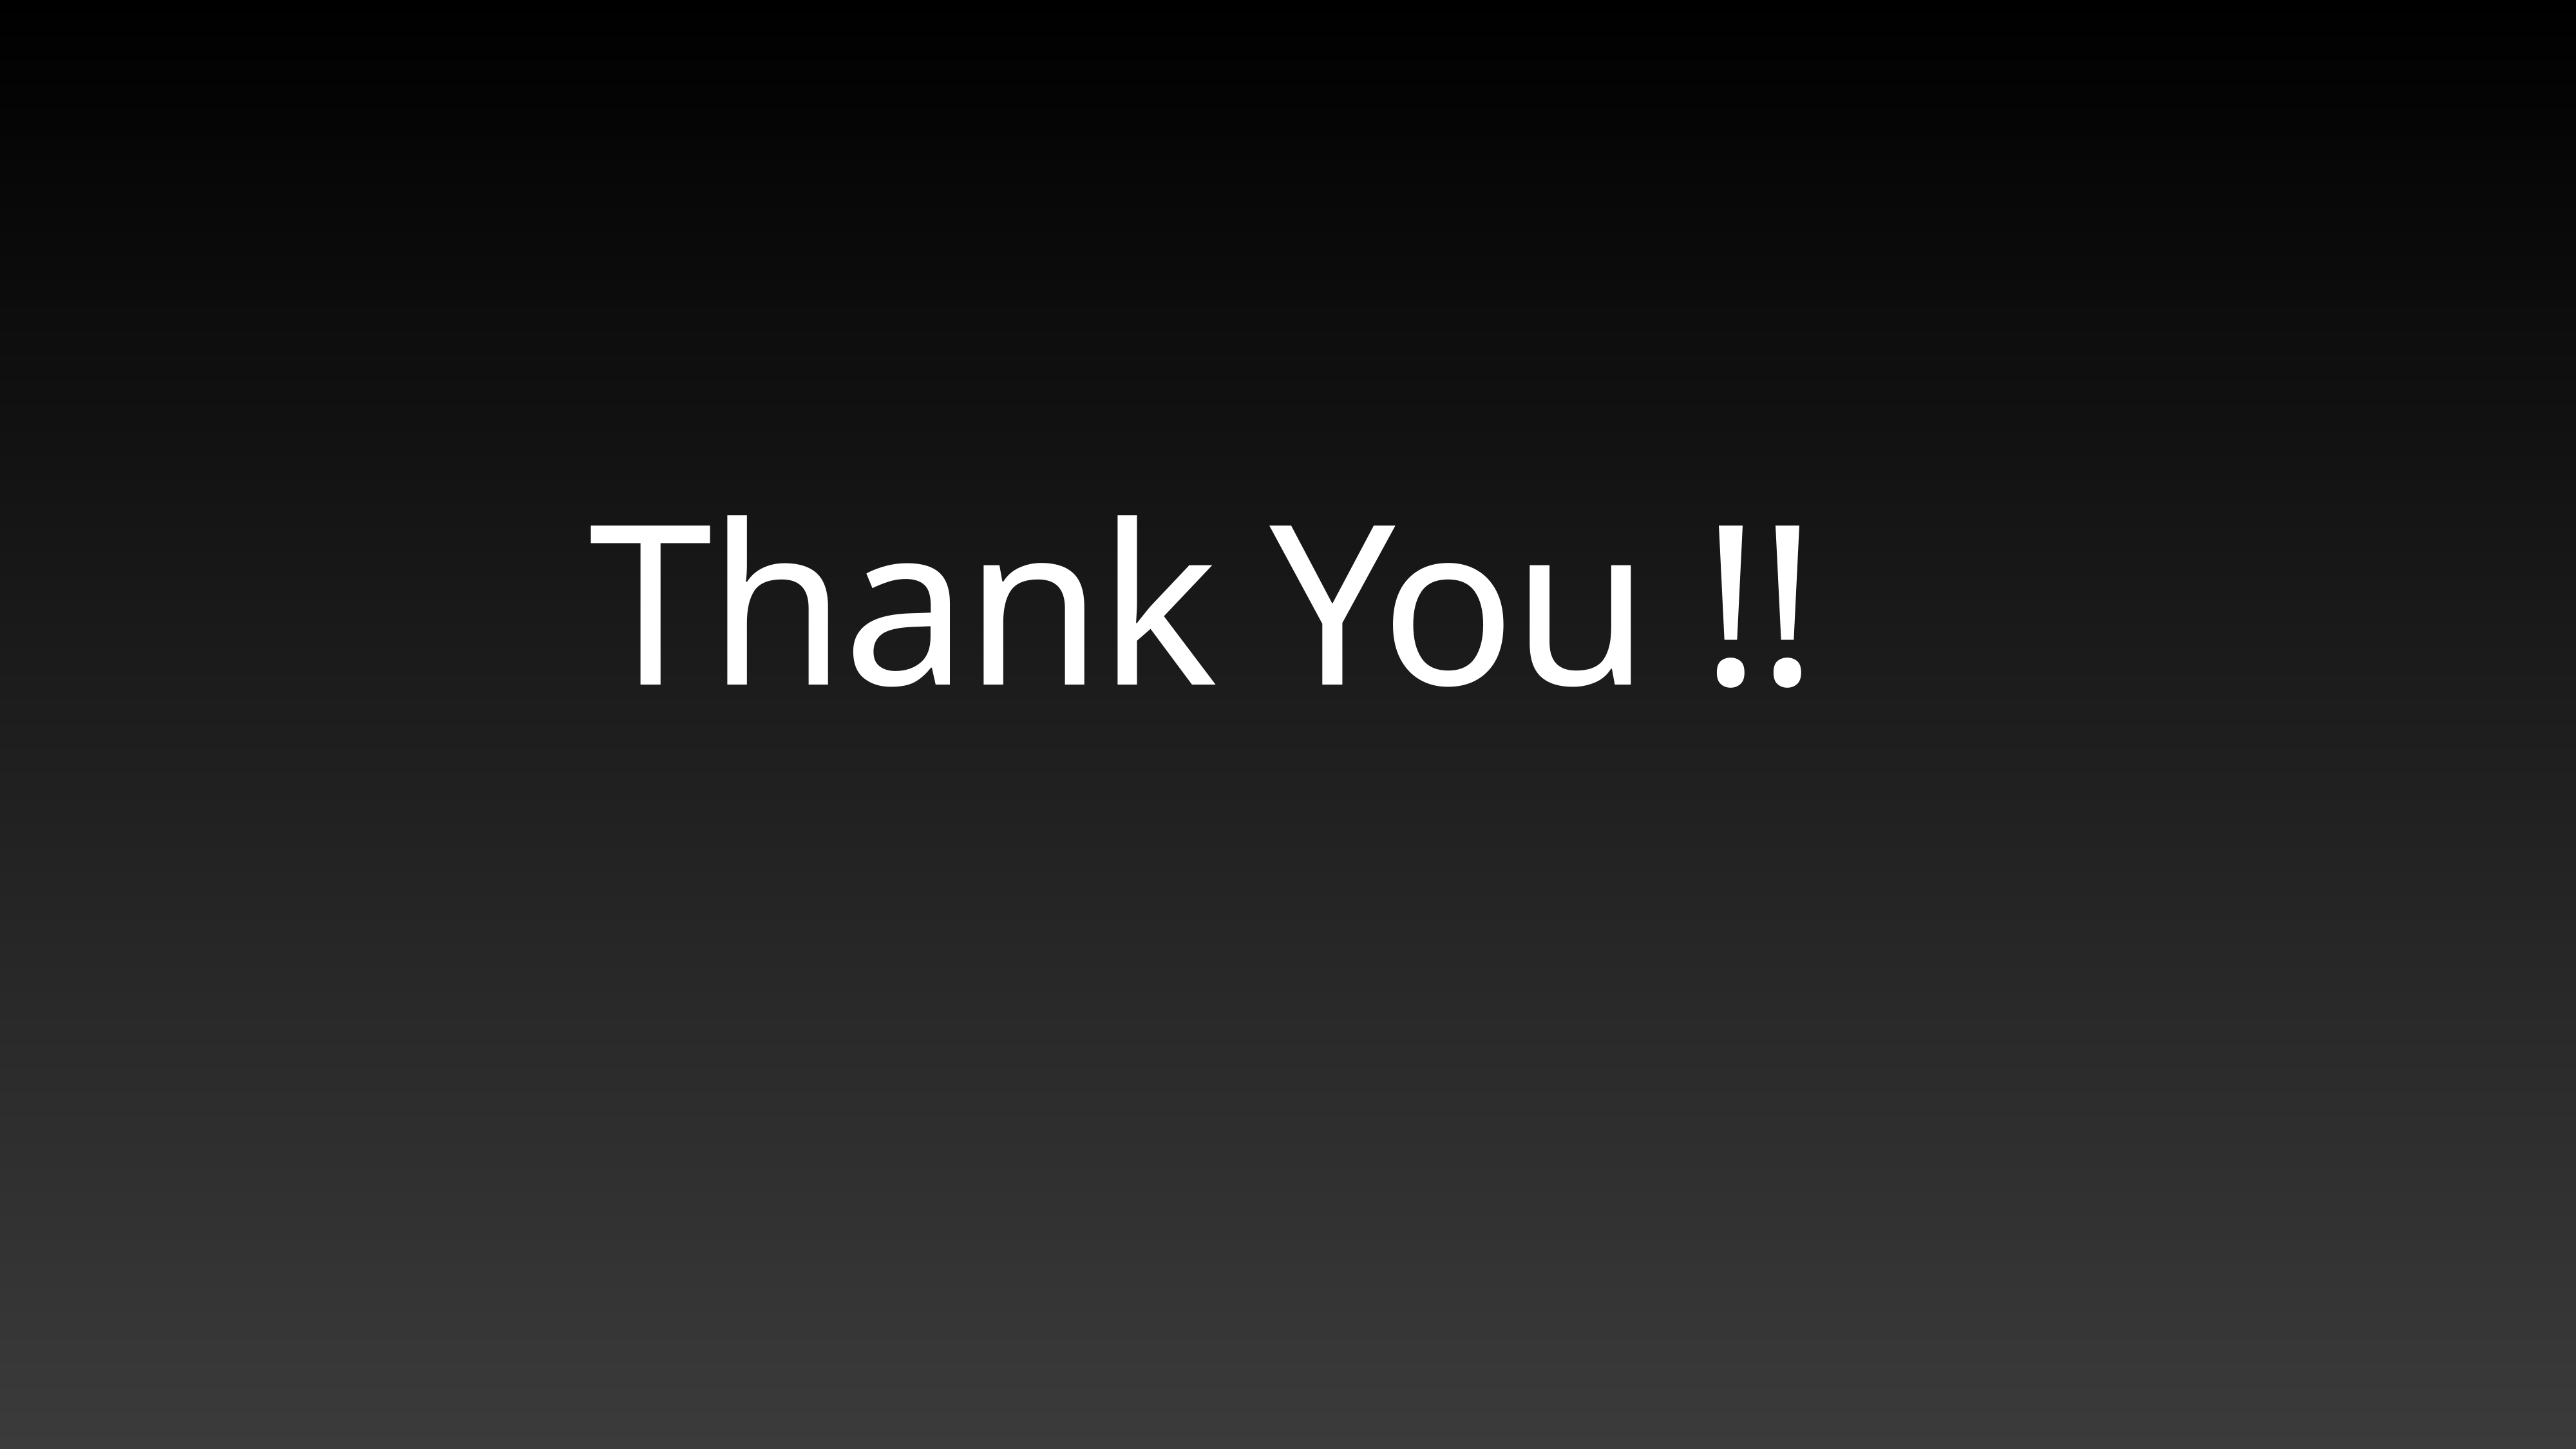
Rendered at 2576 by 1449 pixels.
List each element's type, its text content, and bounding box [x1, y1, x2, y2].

list [112, 415, 2421, 1307]
text_box Thank You !! [49, 509, 2357, 674]
